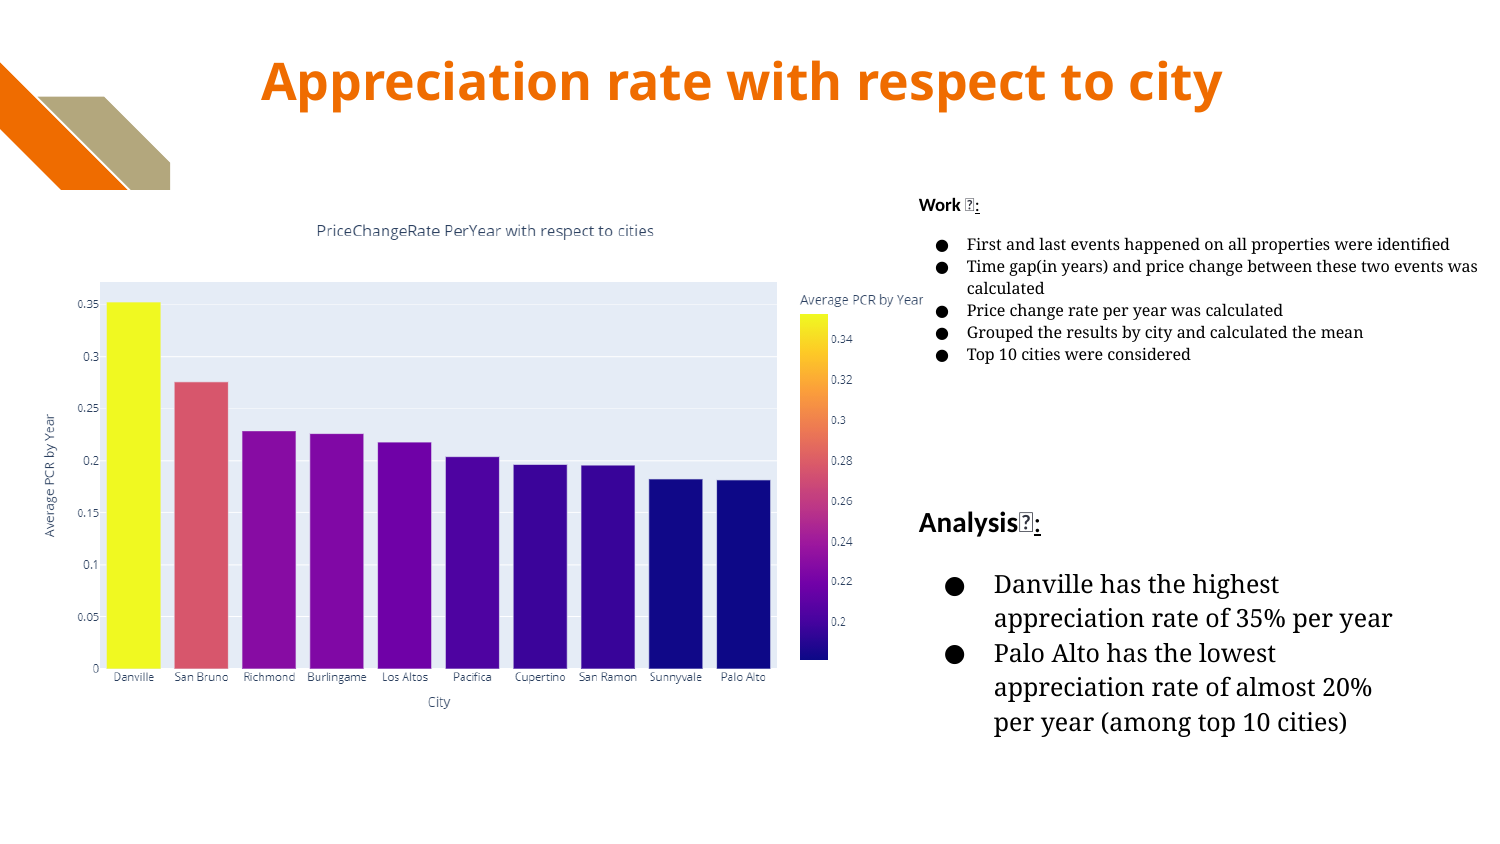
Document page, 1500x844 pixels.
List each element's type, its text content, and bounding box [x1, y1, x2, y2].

picture [26, 190, 945, 742]
title Appreciation rate with respect to city [165, 33, 1320, 184]
text_box Analysis💡: Danville has the highest appreciation rate of 35% per year Palo Alto has the lowest appreciation rate of almost 20% per year (among top 10 cities) [904, 482, 1424, 752]
list Work 🔨: First and last events happened on all properties were identified Time gap(in years) and price change between these two events was calculated Price change rate per year was calculated Grouped the results by city and calculated the mean Top 10 cities were considered [904, 174, 1500, 398]
